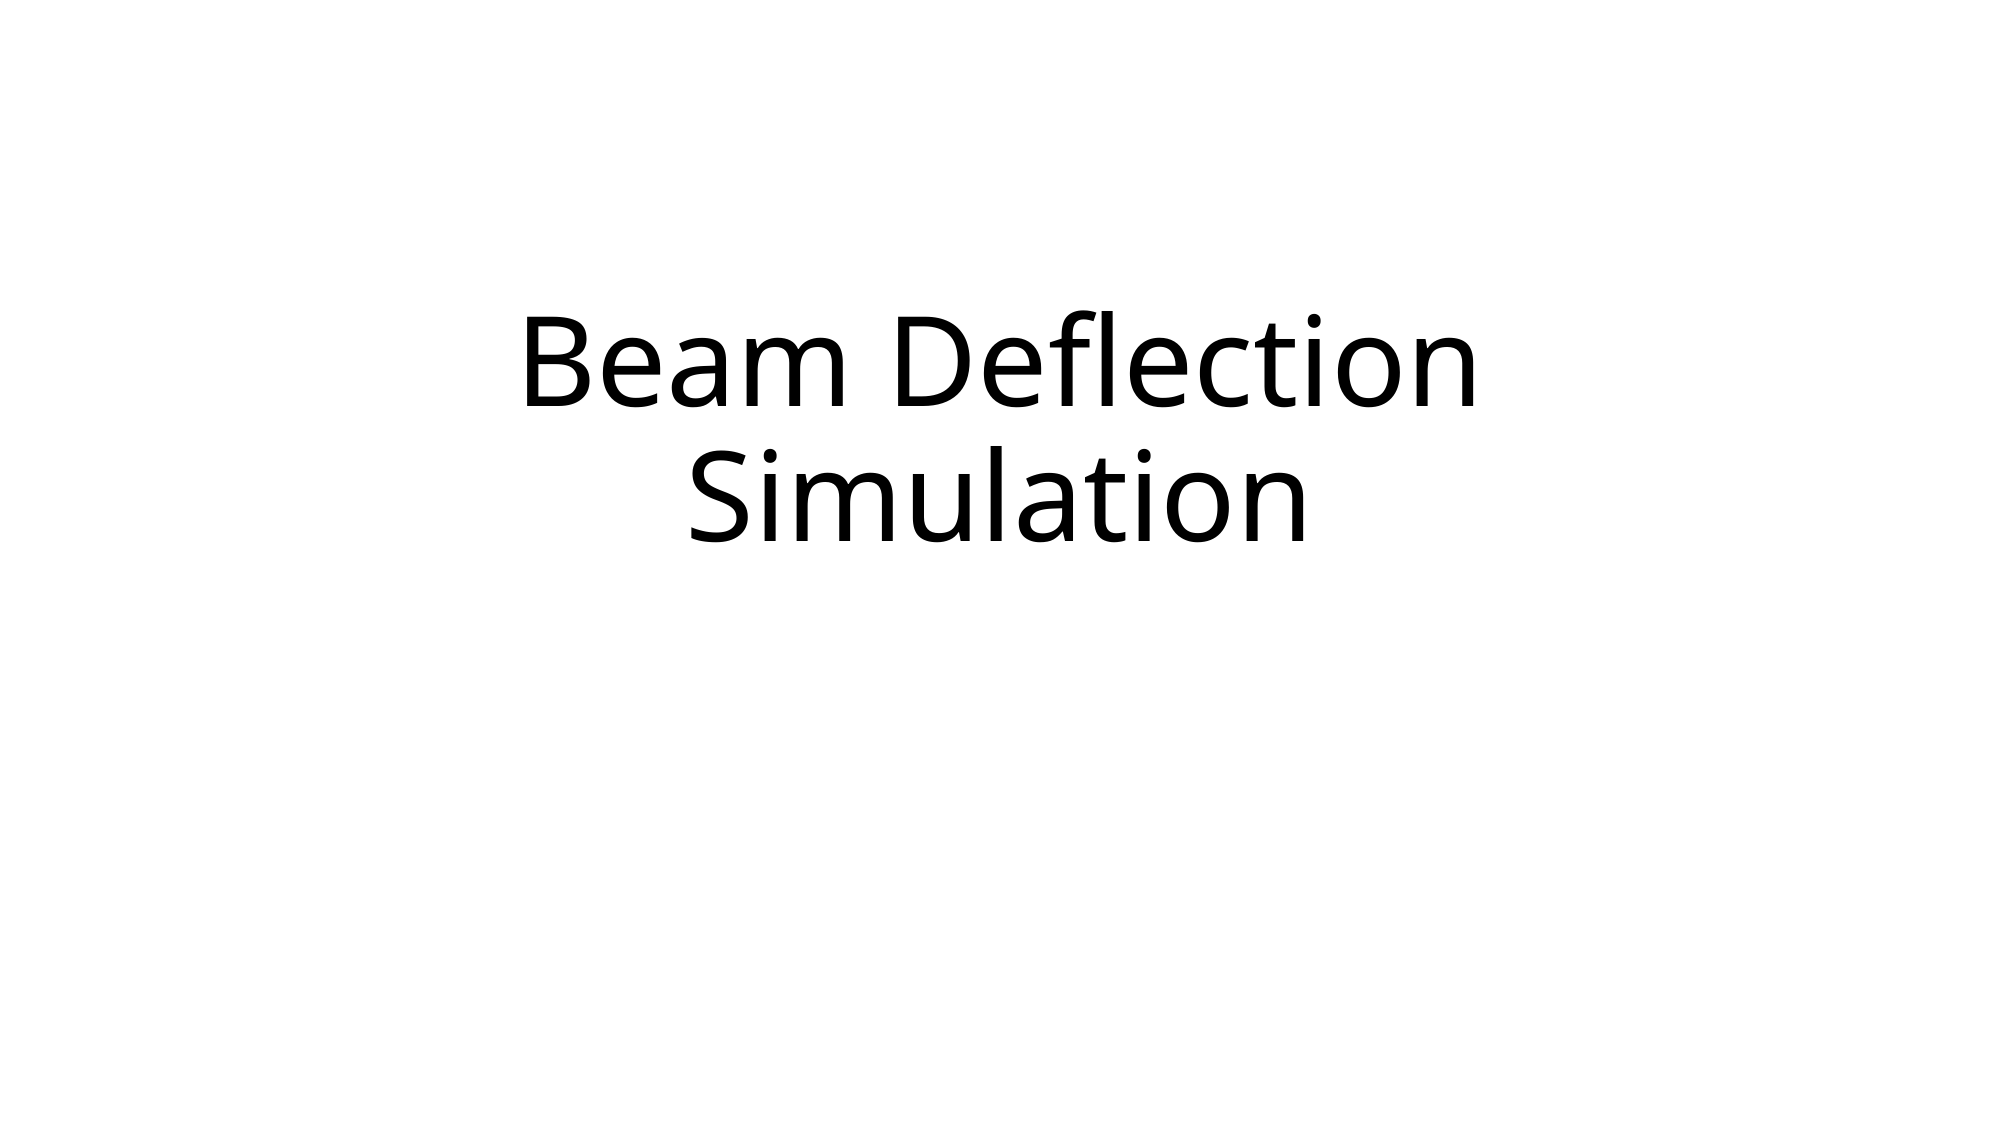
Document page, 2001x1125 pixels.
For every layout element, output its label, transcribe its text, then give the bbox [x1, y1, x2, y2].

title Beam Deflection Simulation [249, 184, 1750, 576]
